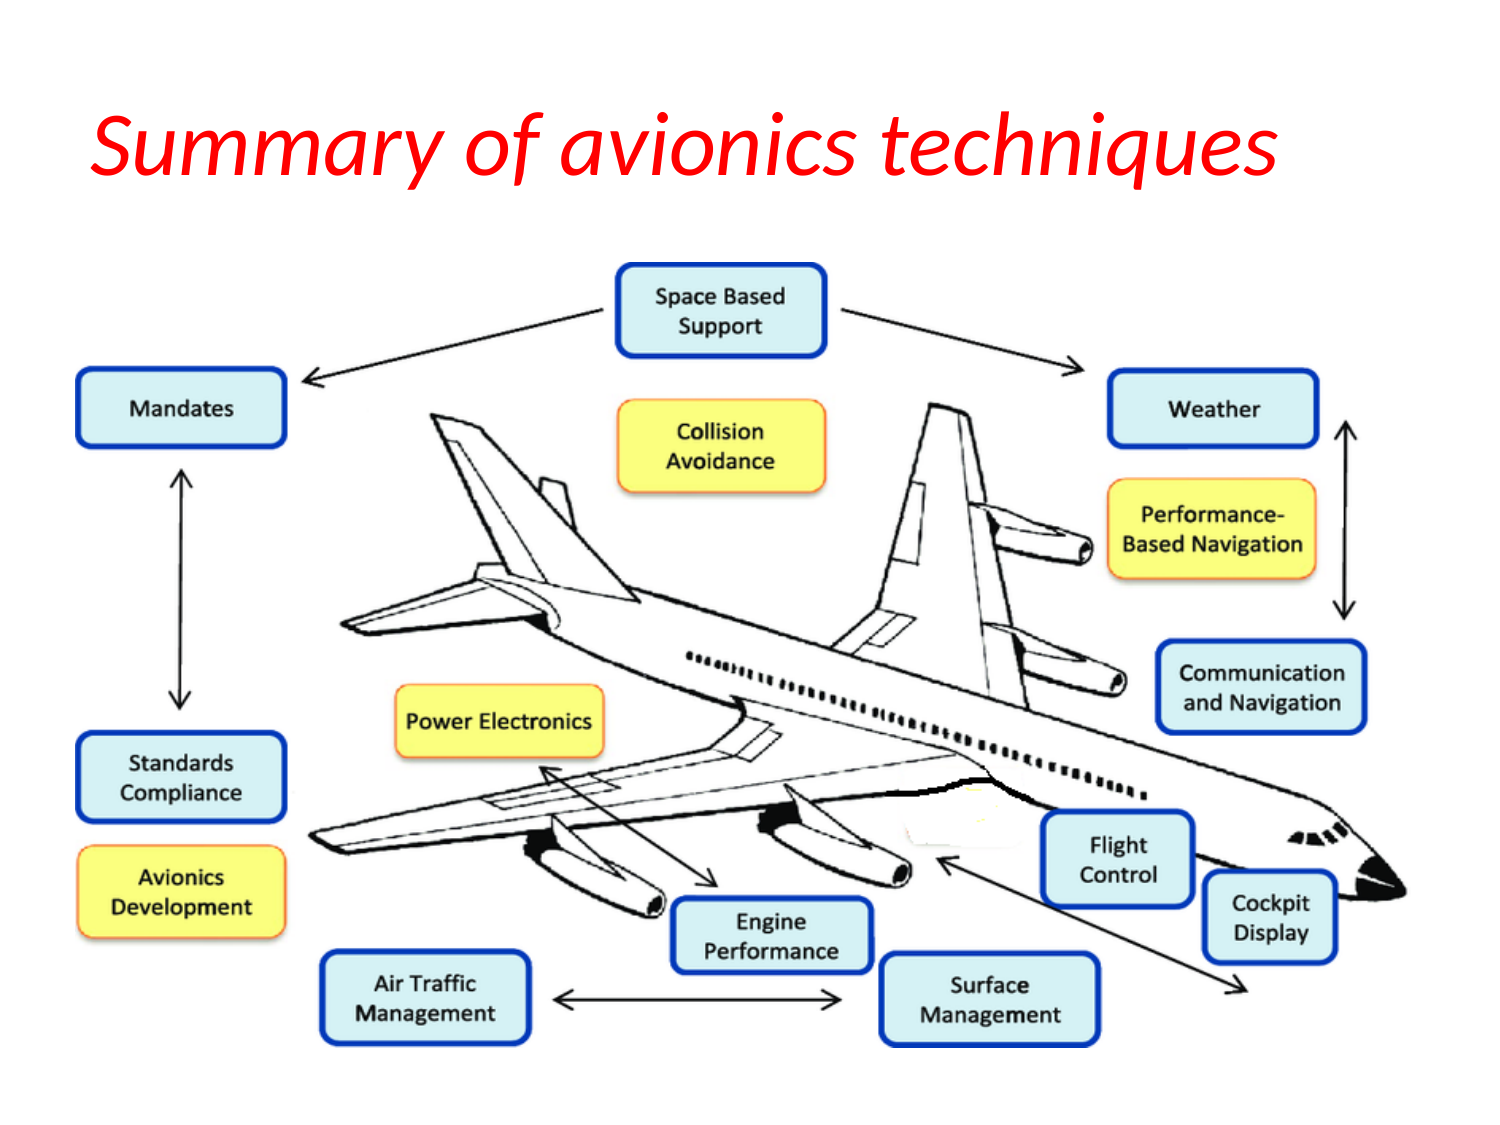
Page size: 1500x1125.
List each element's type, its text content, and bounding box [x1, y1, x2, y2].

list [74, 262, 1426, 1048]
title Summary of avionics techniques [75, 45, 1425, 233]
